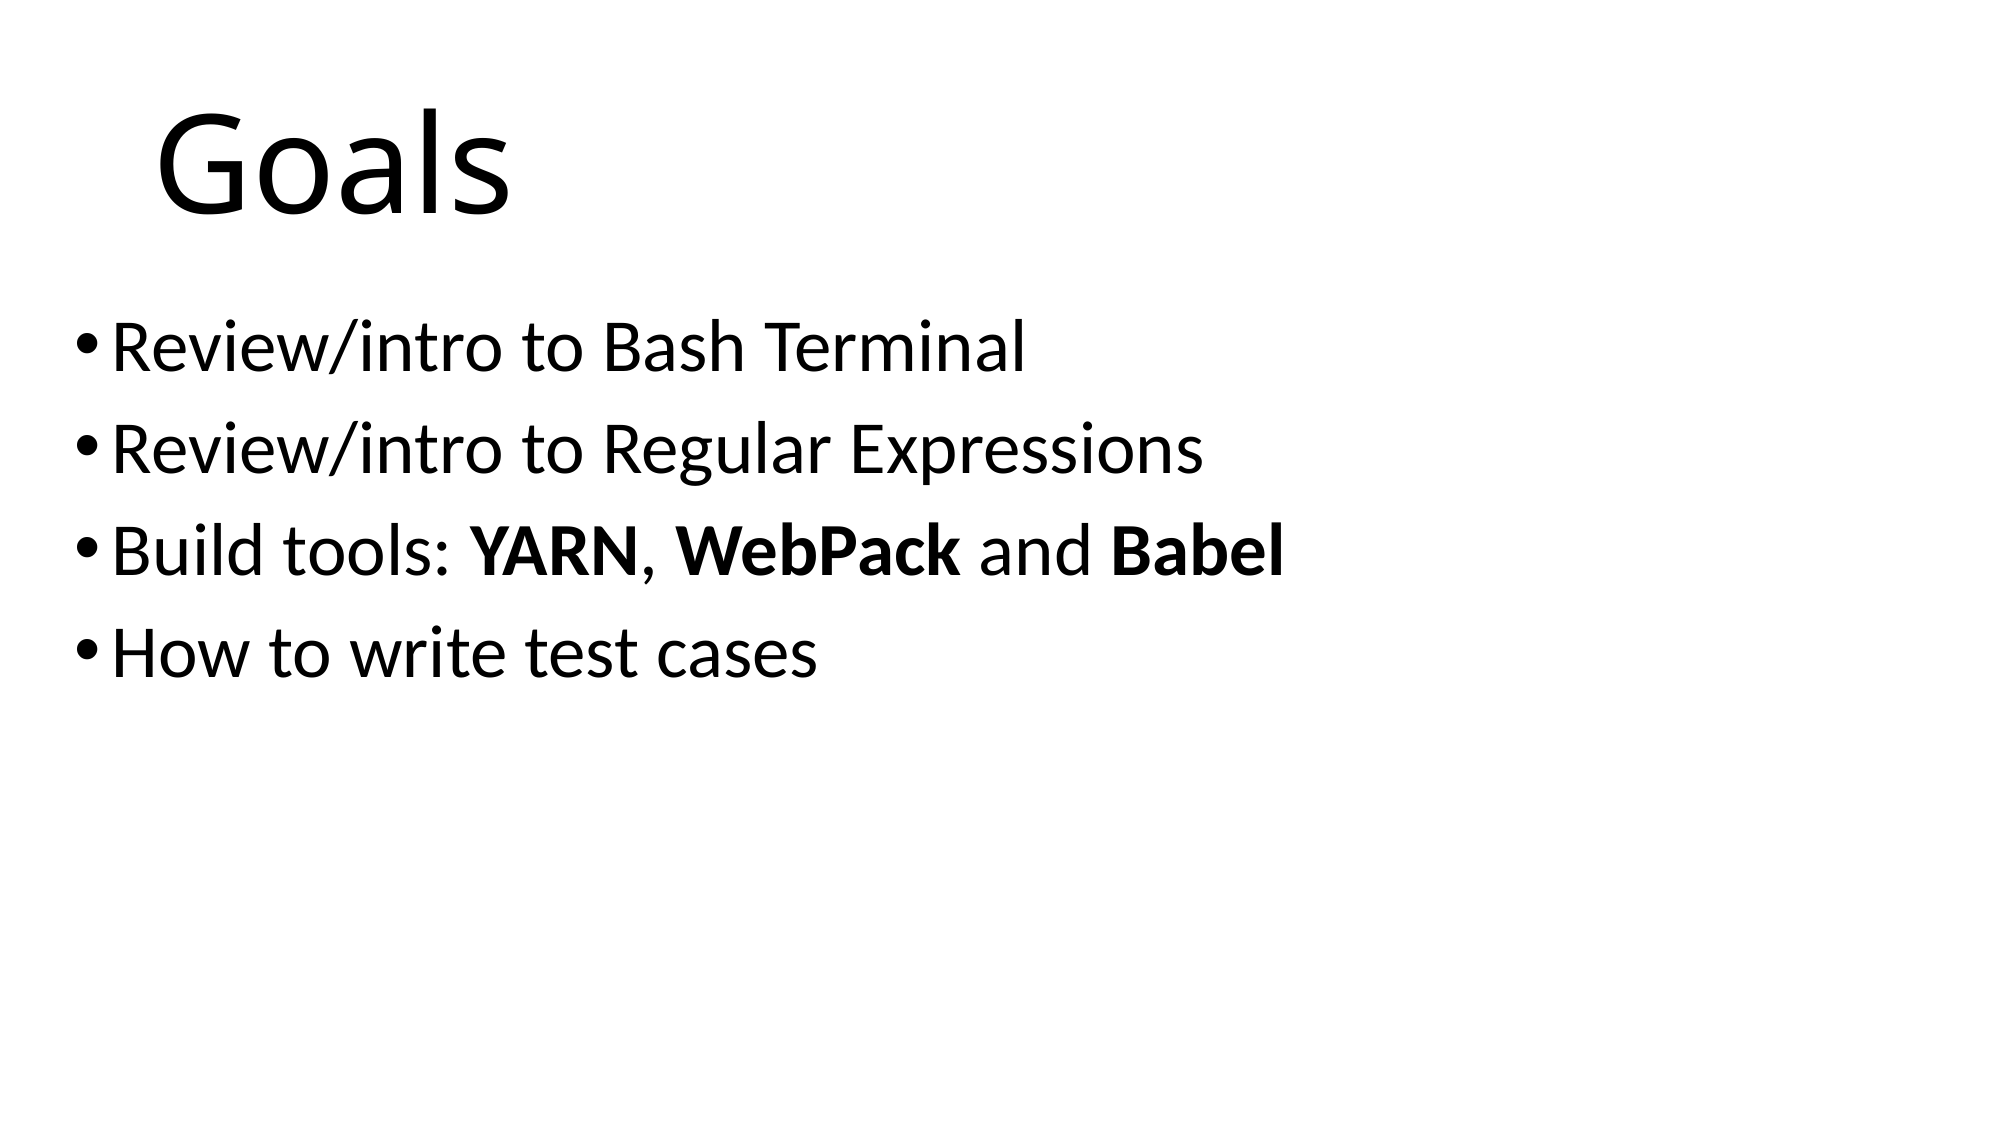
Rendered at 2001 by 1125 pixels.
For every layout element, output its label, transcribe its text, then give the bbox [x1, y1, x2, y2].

title Goals [137, 59, 1863, 278]
list Review/intro to Bash Terminal Review/intro to Regular Expressions Build tools: YARN, WebPack and Babel How to write test cases [59, 299, 1950, 1084]
